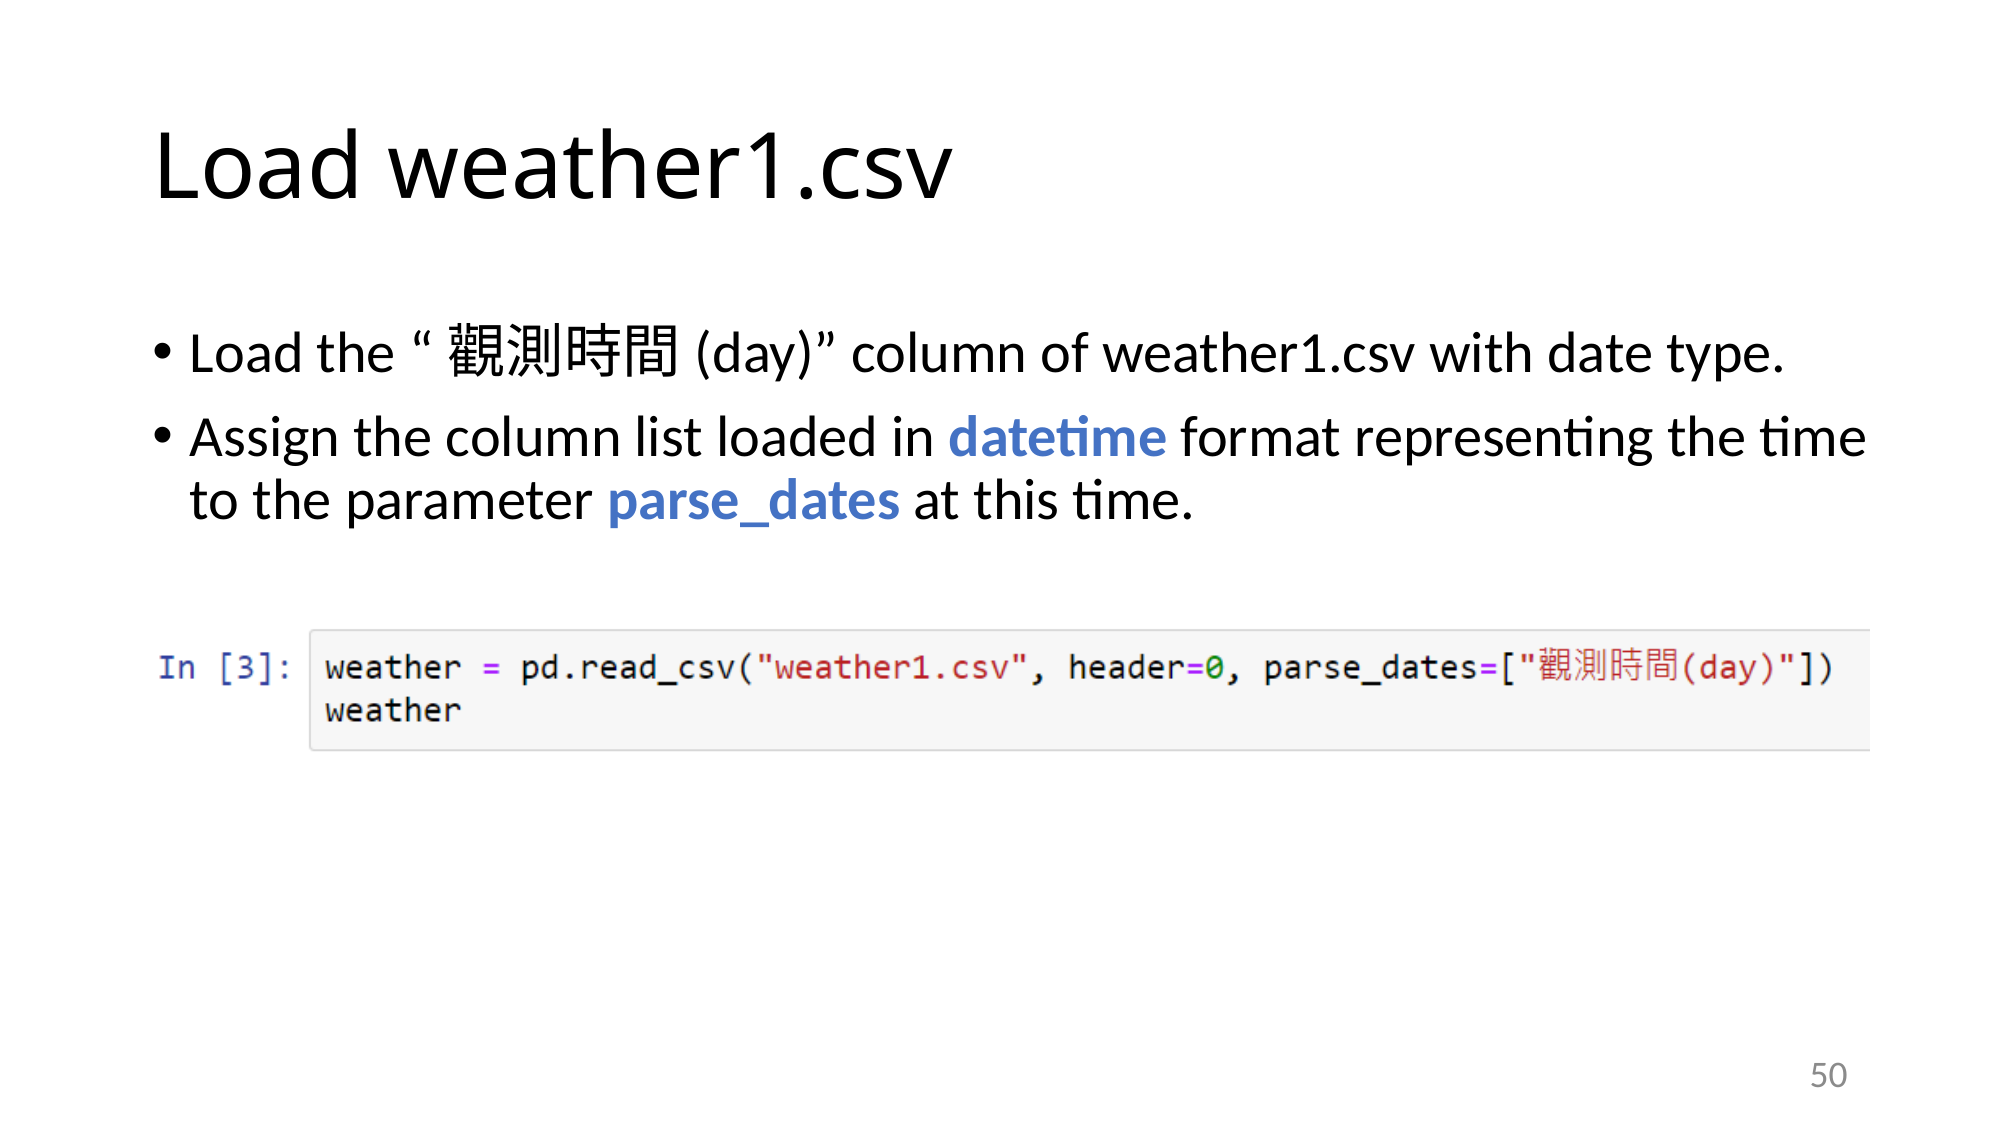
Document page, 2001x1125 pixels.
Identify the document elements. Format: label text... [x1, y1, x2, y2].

list Load the “觀測時間(day)” column of weather1.csv with date type. Assign the column list loaded in datetime format representing the time to the parameter parse_dates at this time. [137, 314, 1892, 1029]
slide_number 50 [1412, 1042, 1863, 1103]
picture [129, 623, 1871, 753]
title Load weather1.csv [137, 59, 1863, 278]
